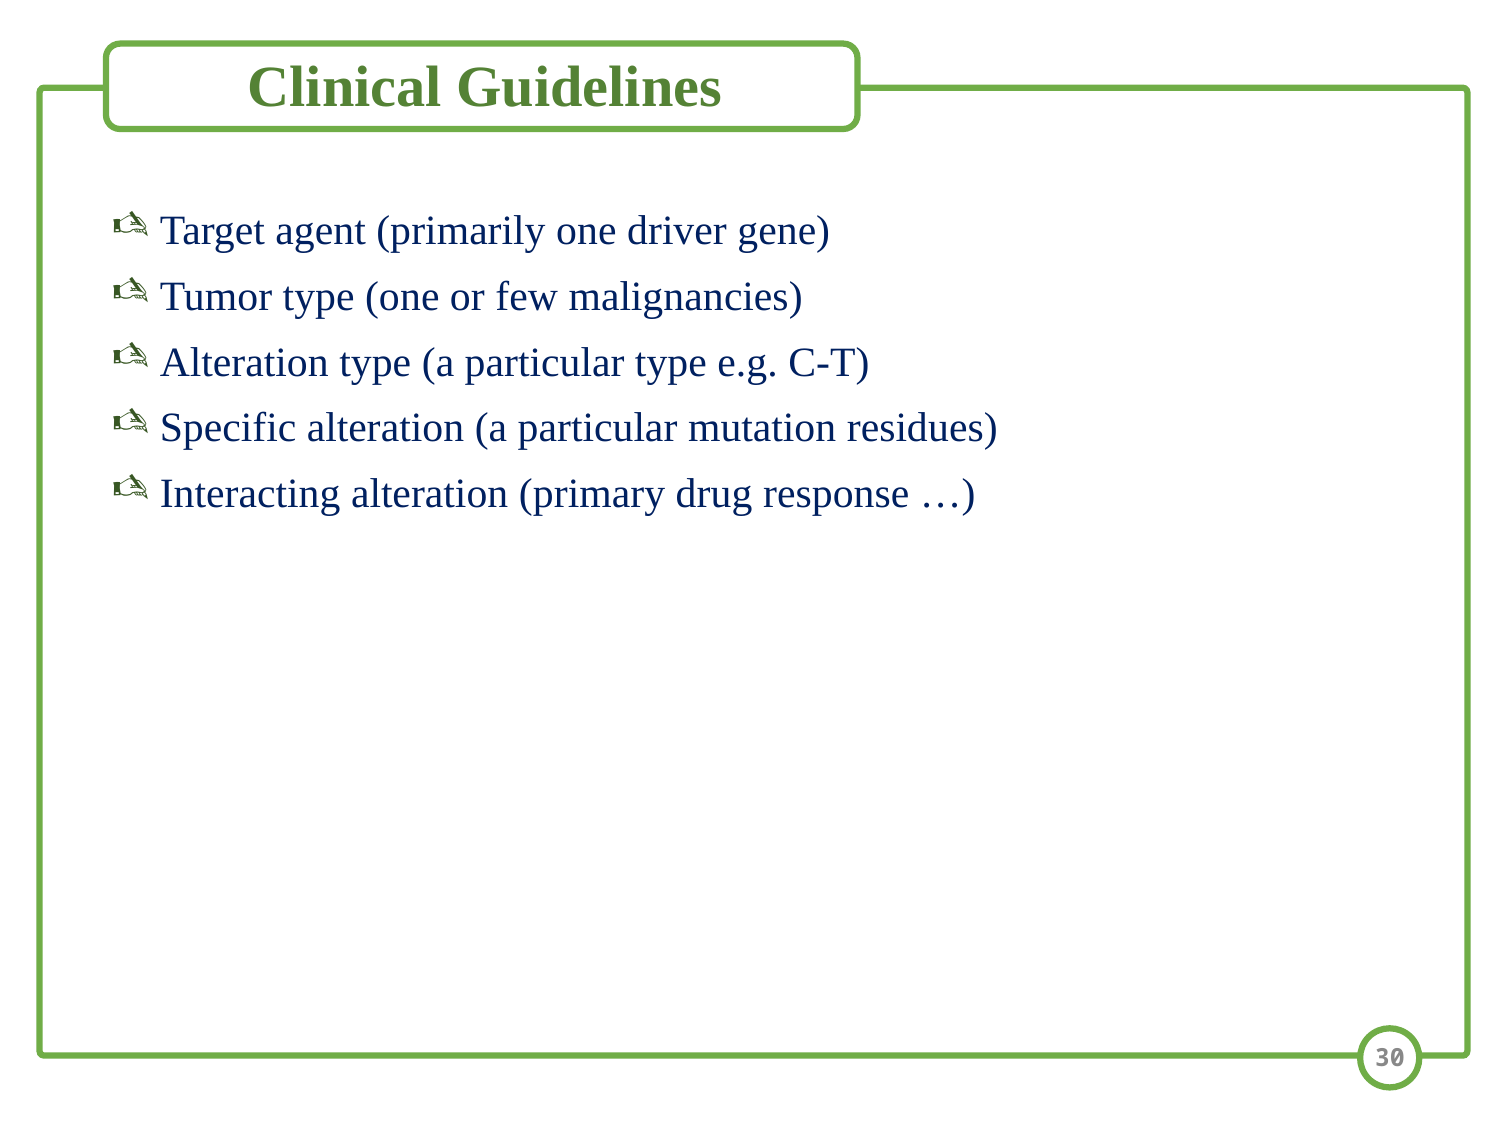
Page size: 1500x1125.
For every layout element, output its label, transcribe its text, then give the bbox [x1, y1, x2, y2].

title Clinical Guidelines [108, 0, 862, 176]
list Target agent (primarily one driver gene) Tumor type (one or few malignancies) Alteration type (a particular type e.g. C-T) Specific alteration (a particular mutation residues) Interacting alteration (primary drug response …) [102, 200, 1398, 1125]
slide_number 30 [1356, 1037, 1413, 1079]
